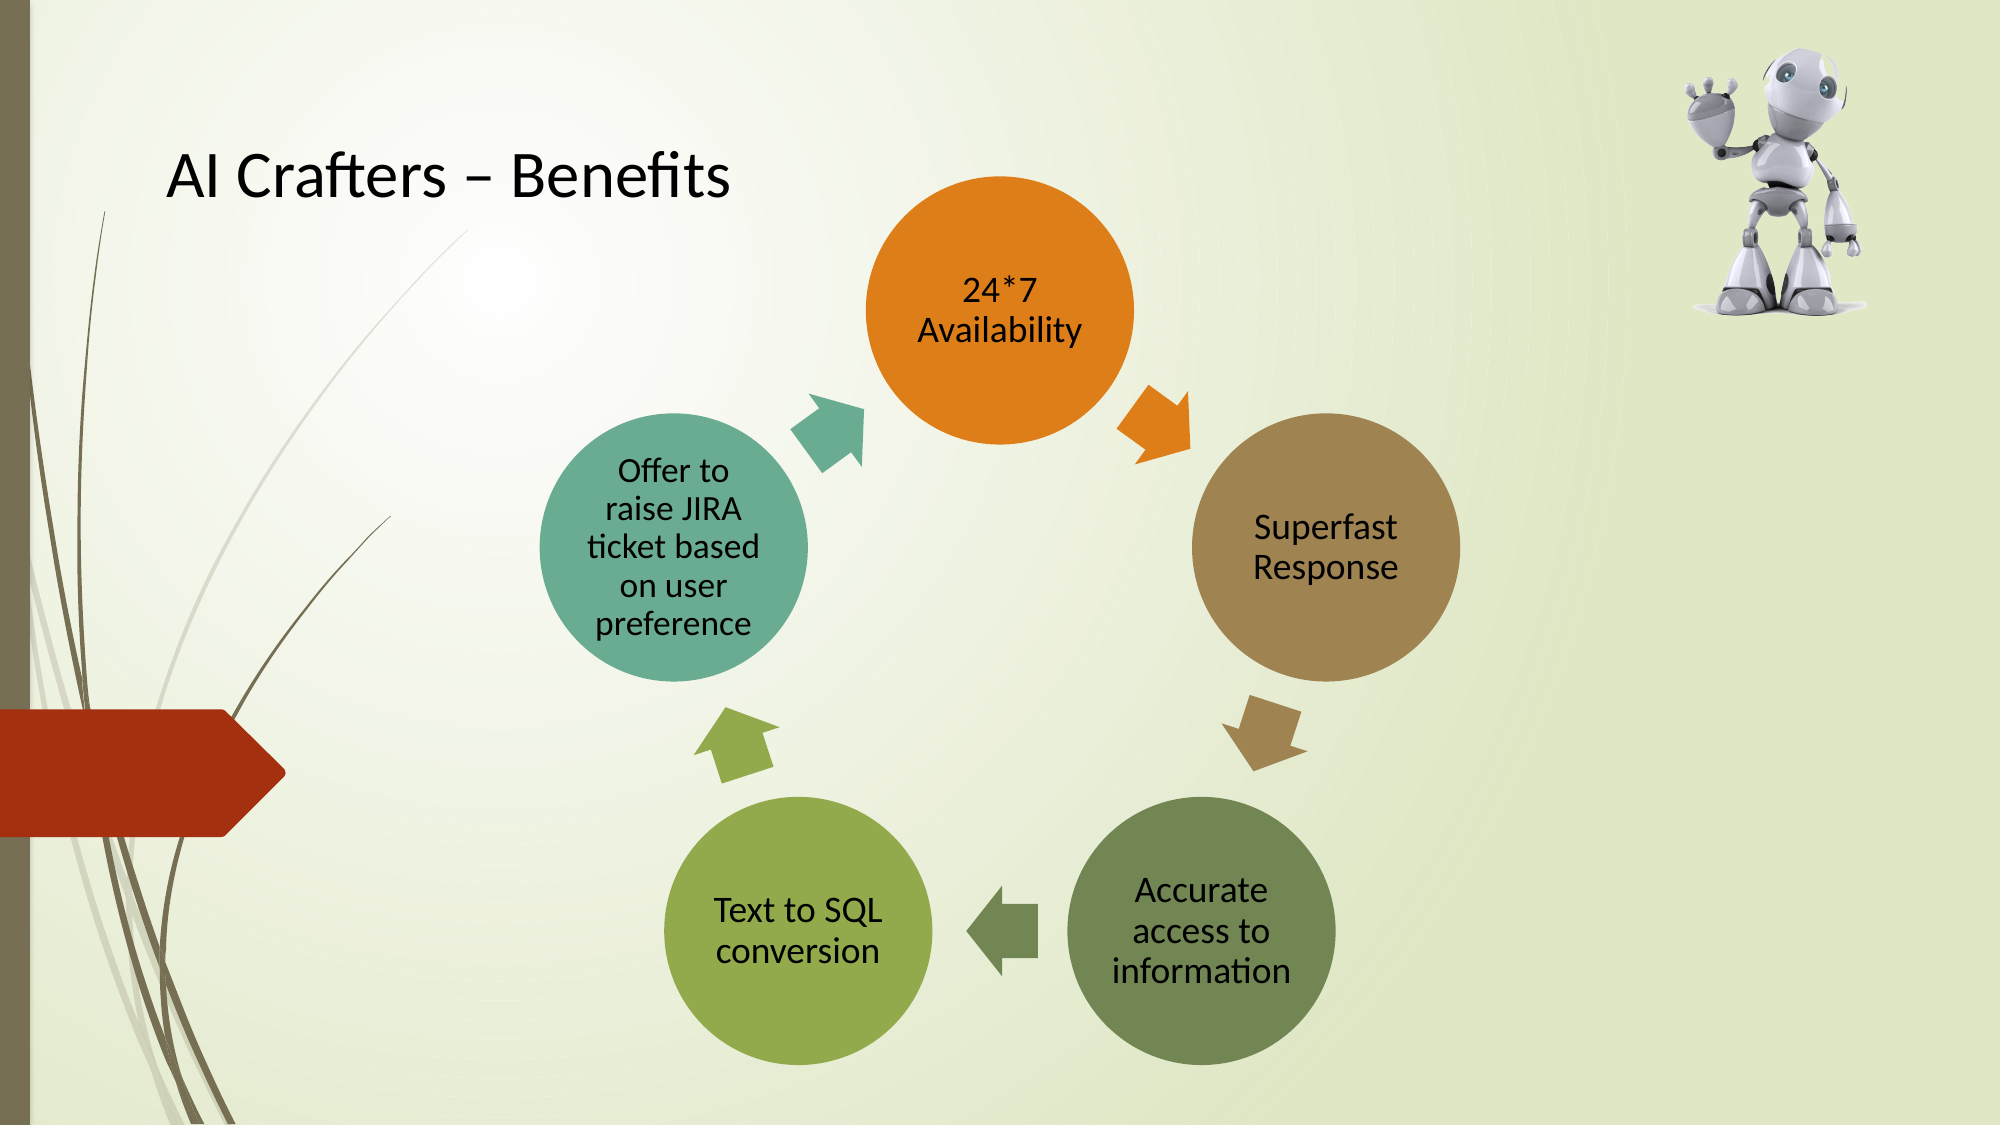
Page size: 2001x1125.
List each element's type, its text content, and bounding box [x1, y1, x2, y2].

text_box AI Crafters – Benefits [151, 123, 1237, 218]
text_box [332, 175, 1667, 1066]
picture [1684, 48, 1867, 316]
